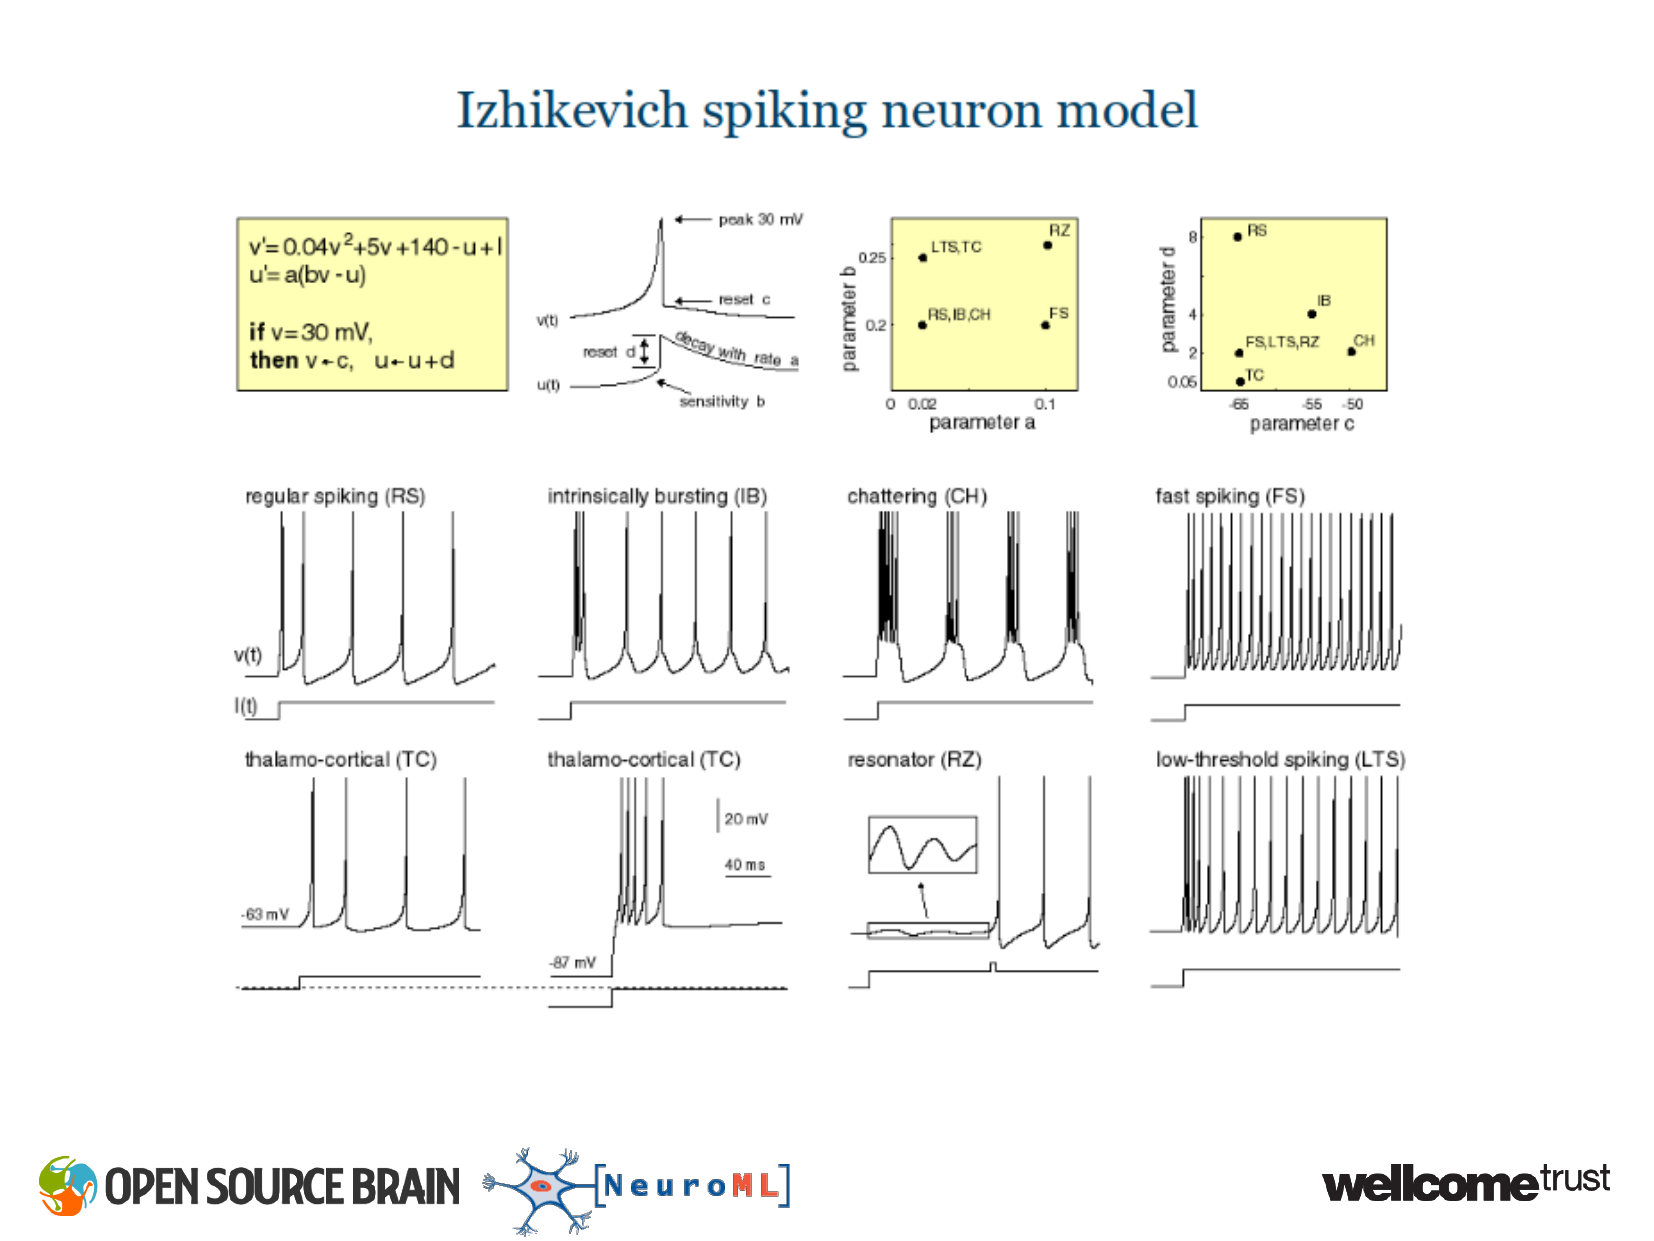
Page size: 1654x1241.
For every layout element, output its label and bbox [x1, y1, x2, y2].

picture [1322, 1164, 1610, 1201]
picture [39, 1156, 459, 1216]
picture [482, 1147, 790, 1237]
picture [99, 24, 1556, 1119]
